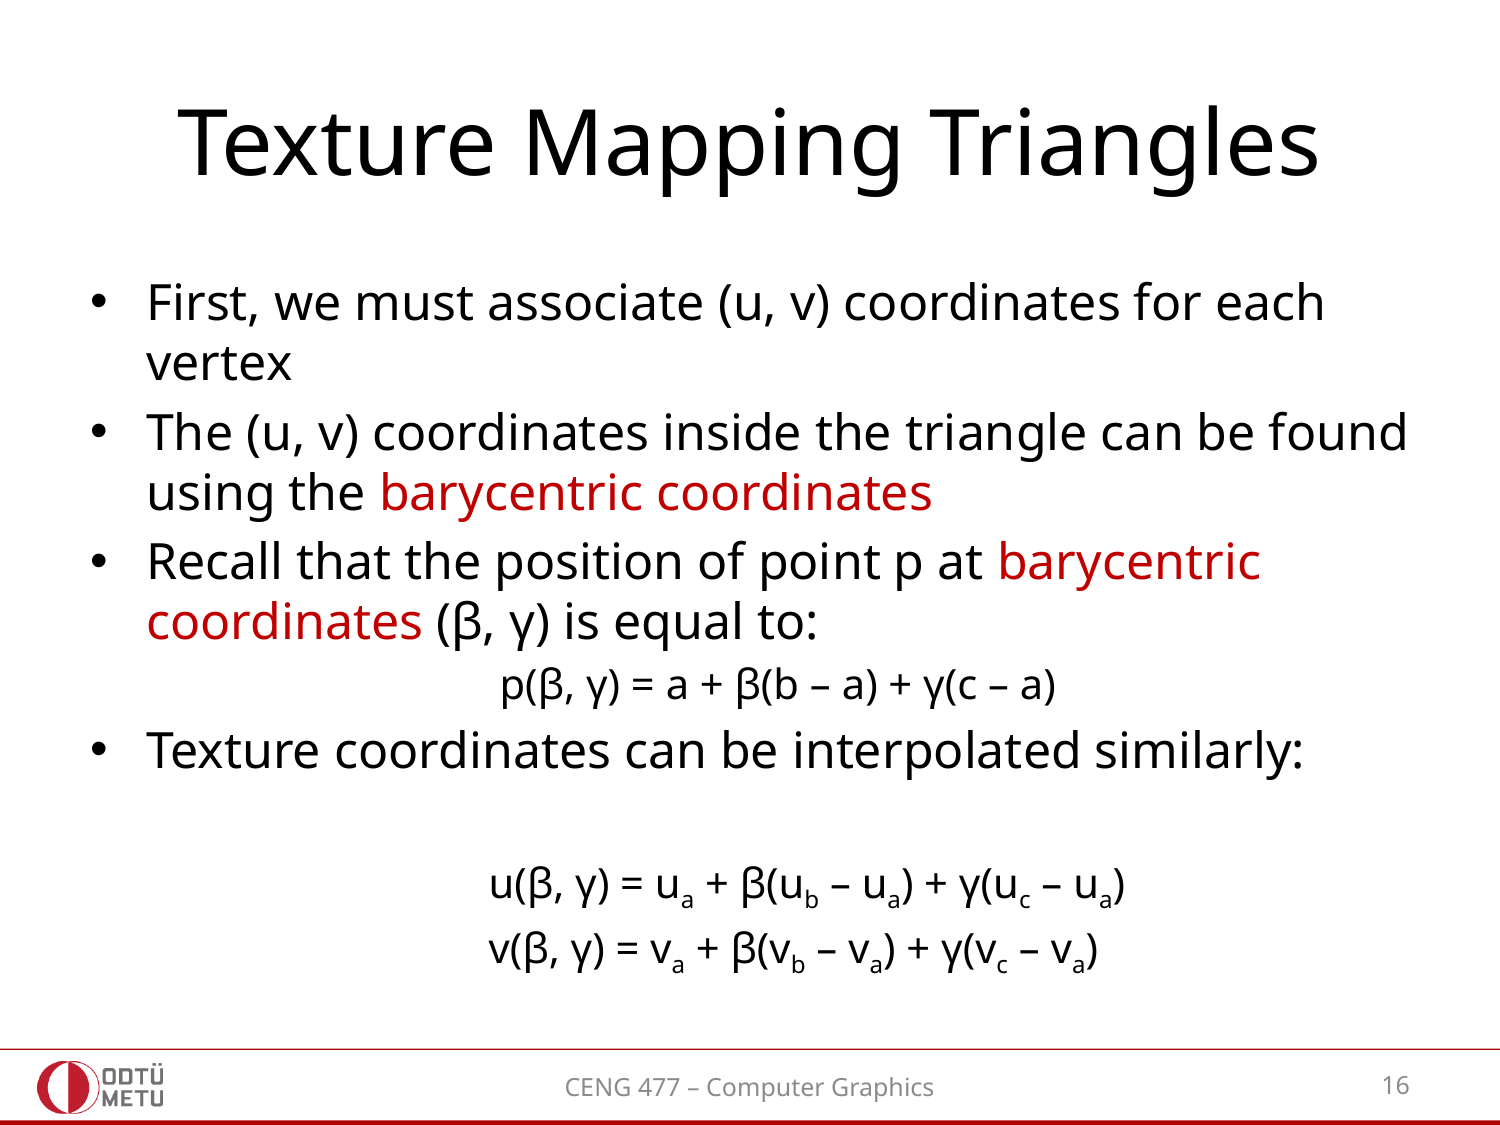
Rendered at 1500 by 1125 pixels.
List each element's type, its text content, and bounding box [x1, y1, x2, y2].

slide_number 16 [1074, 1056, 1425, 1117]
list First, we must associate (u, v) coordinates for each vertex The (u, v) coordinates inside the triangle can be found using the barycentric coordinates Recall that the position of point p at barycentric coordinates (β, γ) is equal to: p(β, γ) = a + β(b – a) + γ(c – a) Texture coordinates can be interpolated similarly: u(β, γ) = ua + β(ub – ua) + γ(uc – ua) v(β, γ) = va + β(vb – va) + γ(vc – va) [75, 262, 1425, 1005]
picture [37, 1061, 163, 1114]
footer CENG 477 – Computer Graphics [512, 1056, 988, 1117]
title Texture Mapping Triangles [75, 45, 1425, 233]
